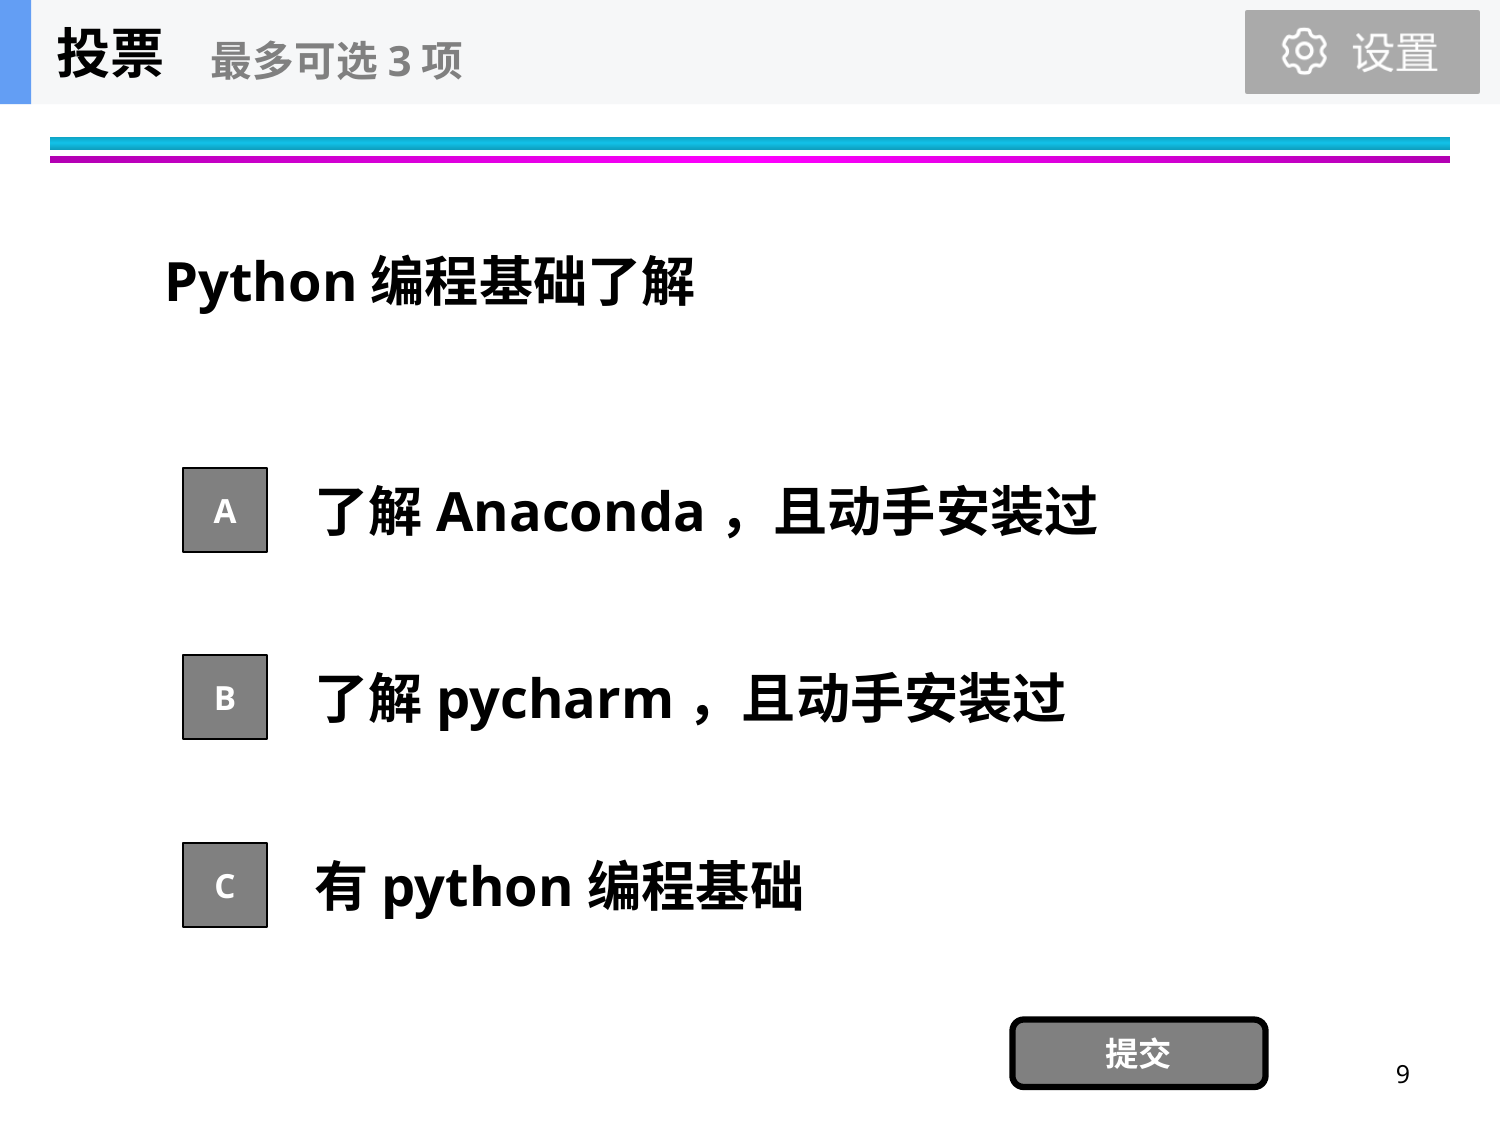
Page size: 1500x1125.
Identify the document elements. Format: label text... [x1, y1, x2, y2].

slide_number 9 [1074, 1024, 1426, 1101]
text_box 了解pycharm，且动手安装过 [299, 644, 1350, 750]
picture [1245, 10, 1480, 94]
text_box 提交 [1012, 1019, 1266, 1088]
text_box B [182, 655, 268, 740]
text_box 了解Anaconda，且动手安装过 [299, 456, 1350, 563]
text_box A [182, 467, 268, 552]
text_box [0, 0, 1500, 105]
text_box C [182, 842, 268, 927]
text_box Python编程基础了解 [149, 113, 1350, 456]
text_box 有python编程基础 [299, 831, 1350, 938]
